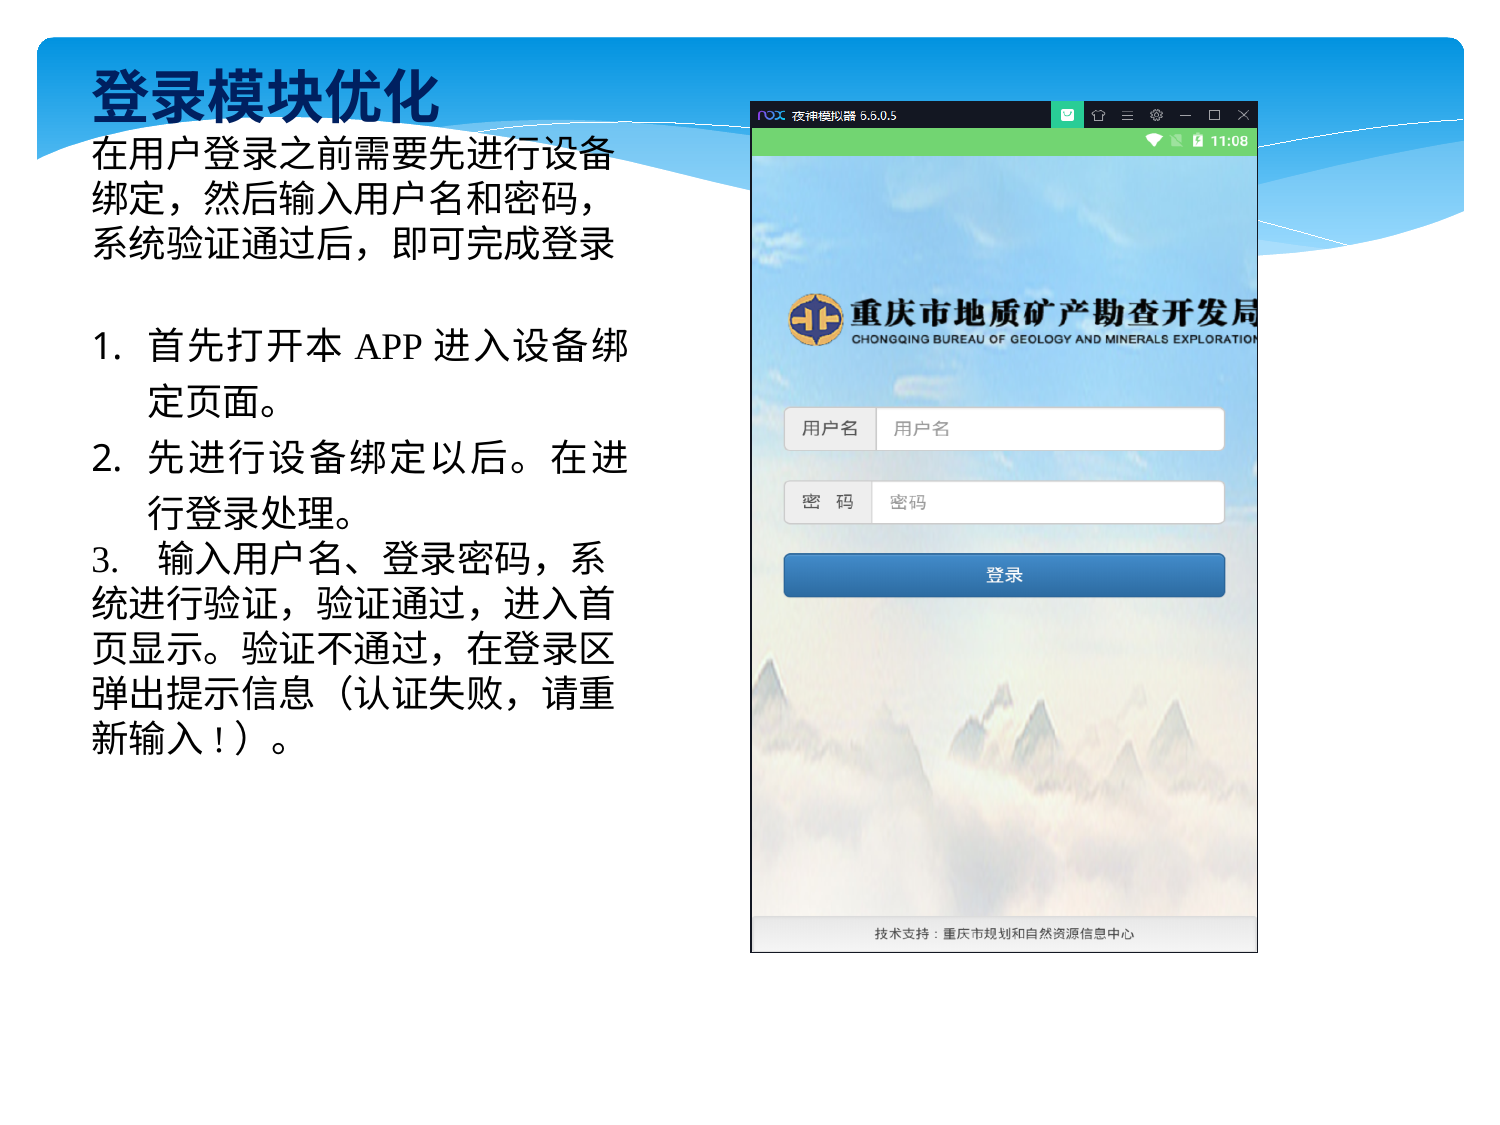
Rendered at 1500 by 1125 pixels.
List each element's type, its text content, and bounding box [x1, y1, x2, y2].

picture [749, 101, 1259, 953]
text_box 登录模块优化 在用户登录之前需要先进行设备绑定，然后输入用户名和密码，系统验证通过后，即可完成登录 首先打开本APP进入设备绑定页面。 先进行设备绑定以后。在进行登录处理。 3. 输入用户名、登录密码，系统进行验证，验证通过，进入首页显示。验证不通过，在登录区弹出提示信息（认证失败，请重新输入!）。 [76, 53, 644, 768]
